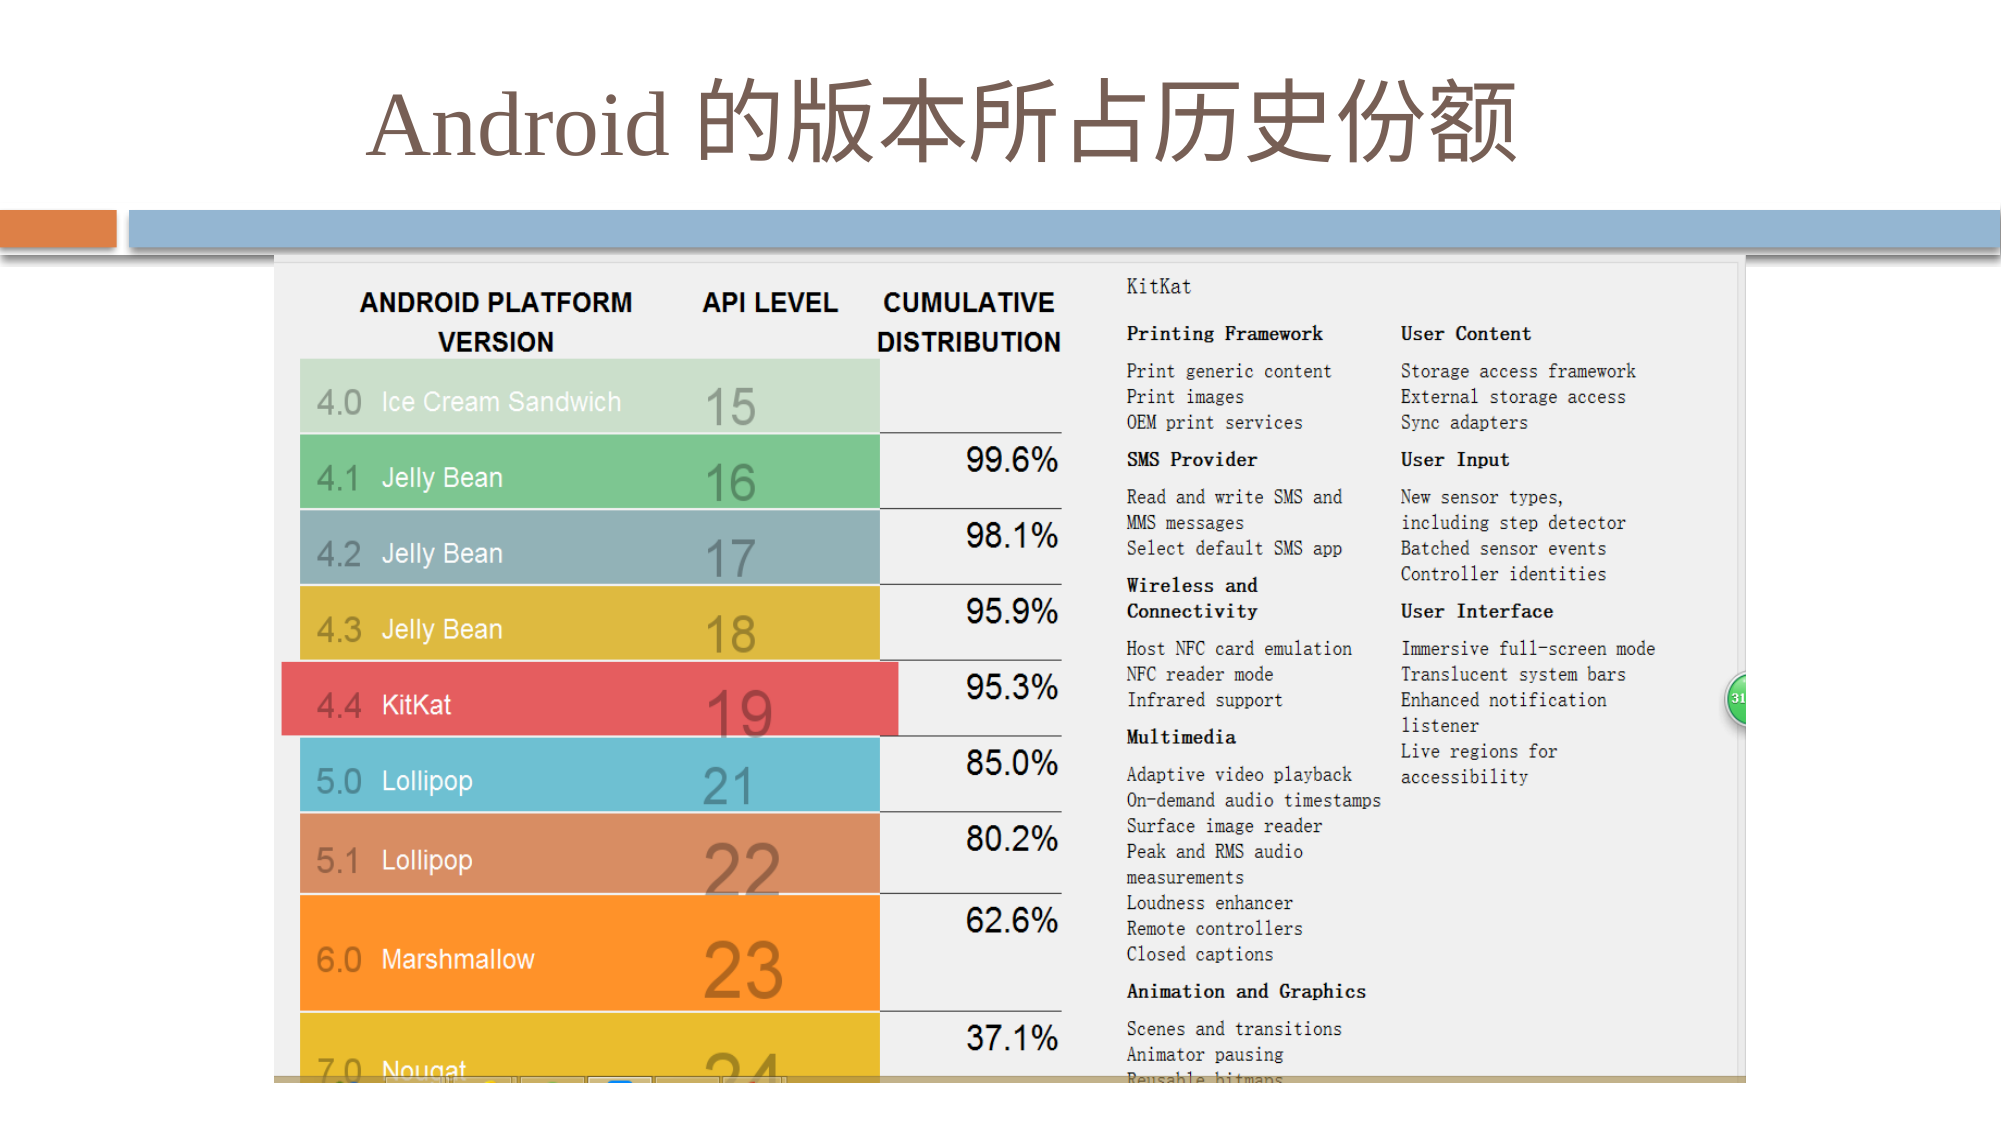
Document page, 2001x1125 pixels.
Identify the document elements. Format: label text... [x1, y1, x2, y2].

title Android的版本所占历史份额 [350, 37, 1688, 200]
picture [274, 254, 1746, 1083]
